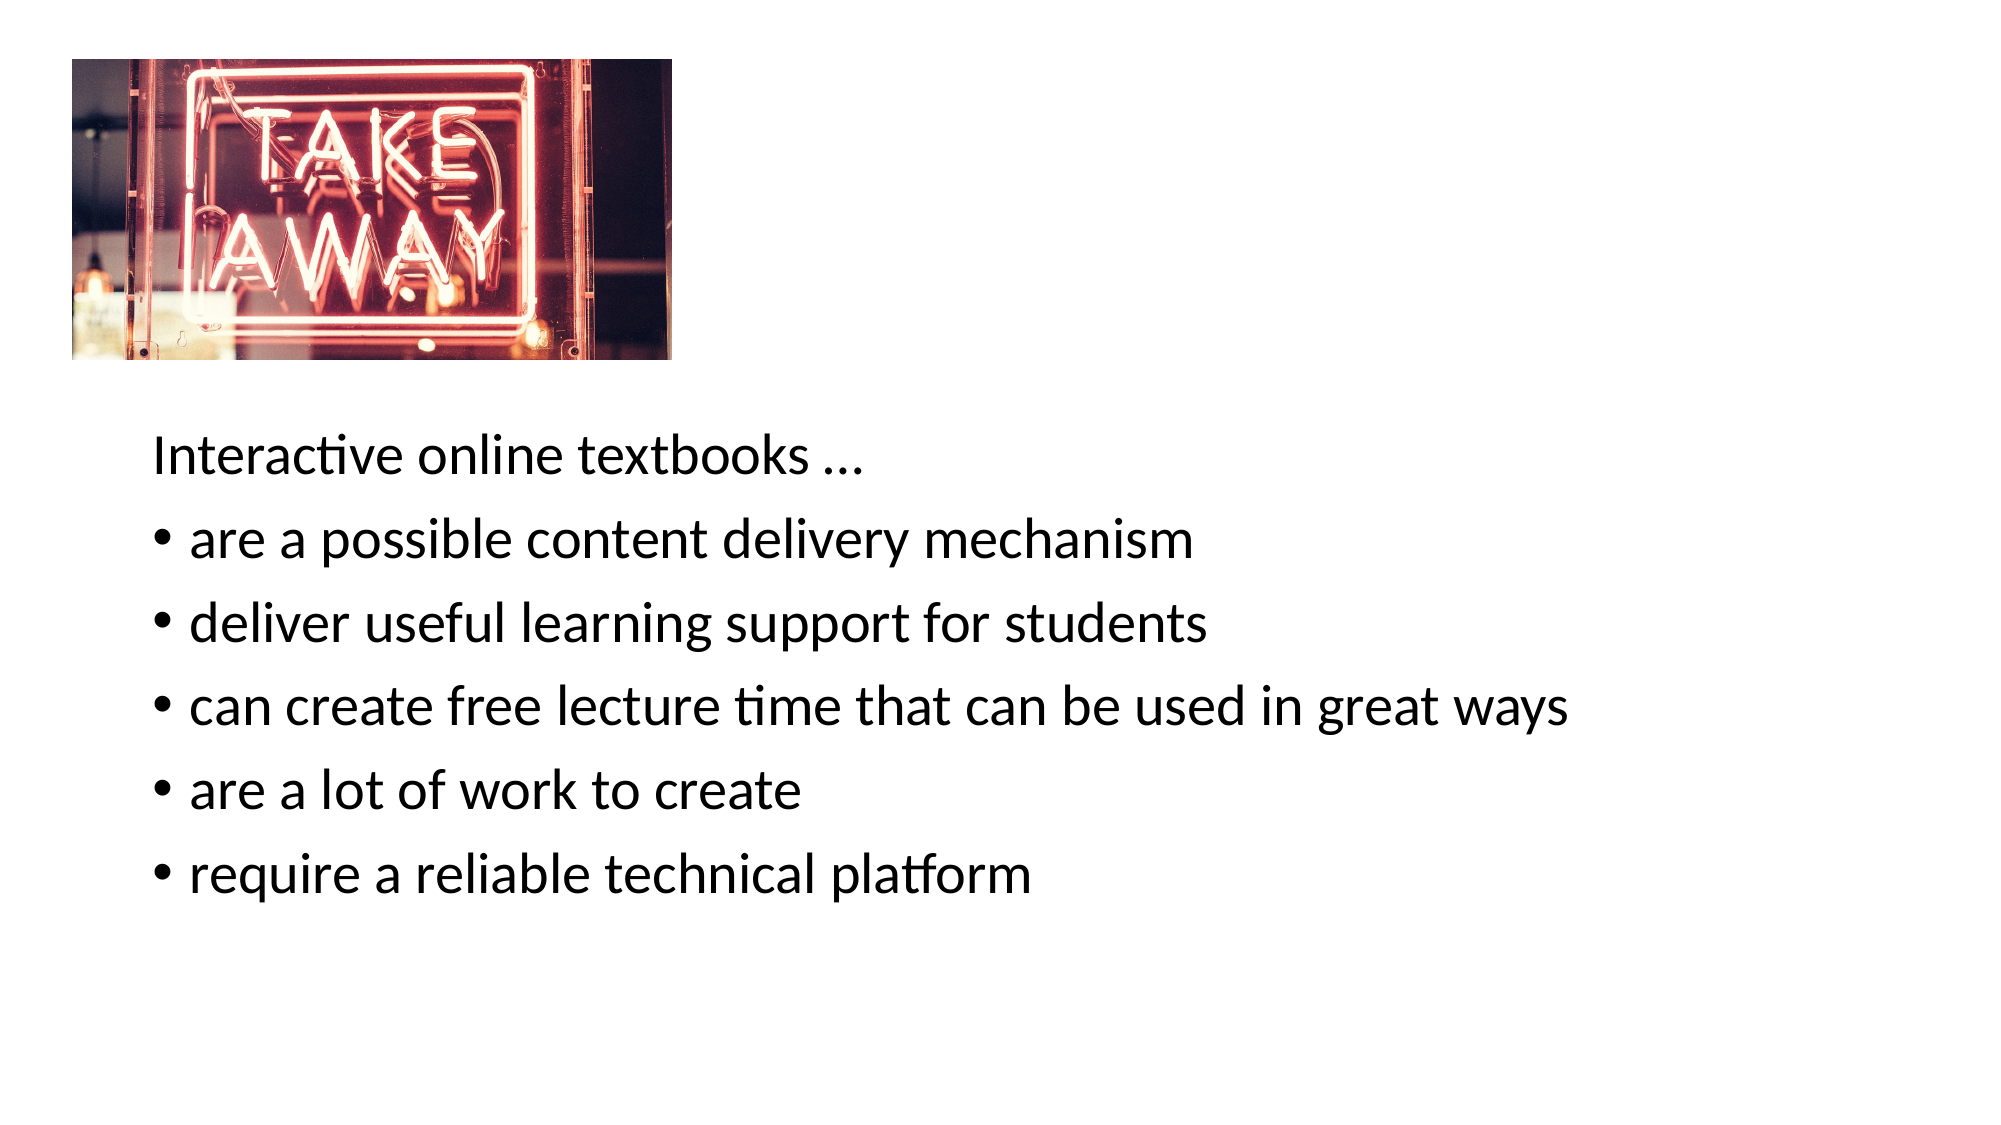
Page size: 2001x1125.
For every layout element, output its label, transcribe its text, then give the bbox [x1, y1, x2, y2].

list Interactive online textbooks … are a possible content delivery mechanism deliver useful learning support for students can create free lecture time that can be used in great ways are a lot of work to create require a reliable technical platform [137, 416, 1863, 1014]
picture [72, 59, 672, 360]
